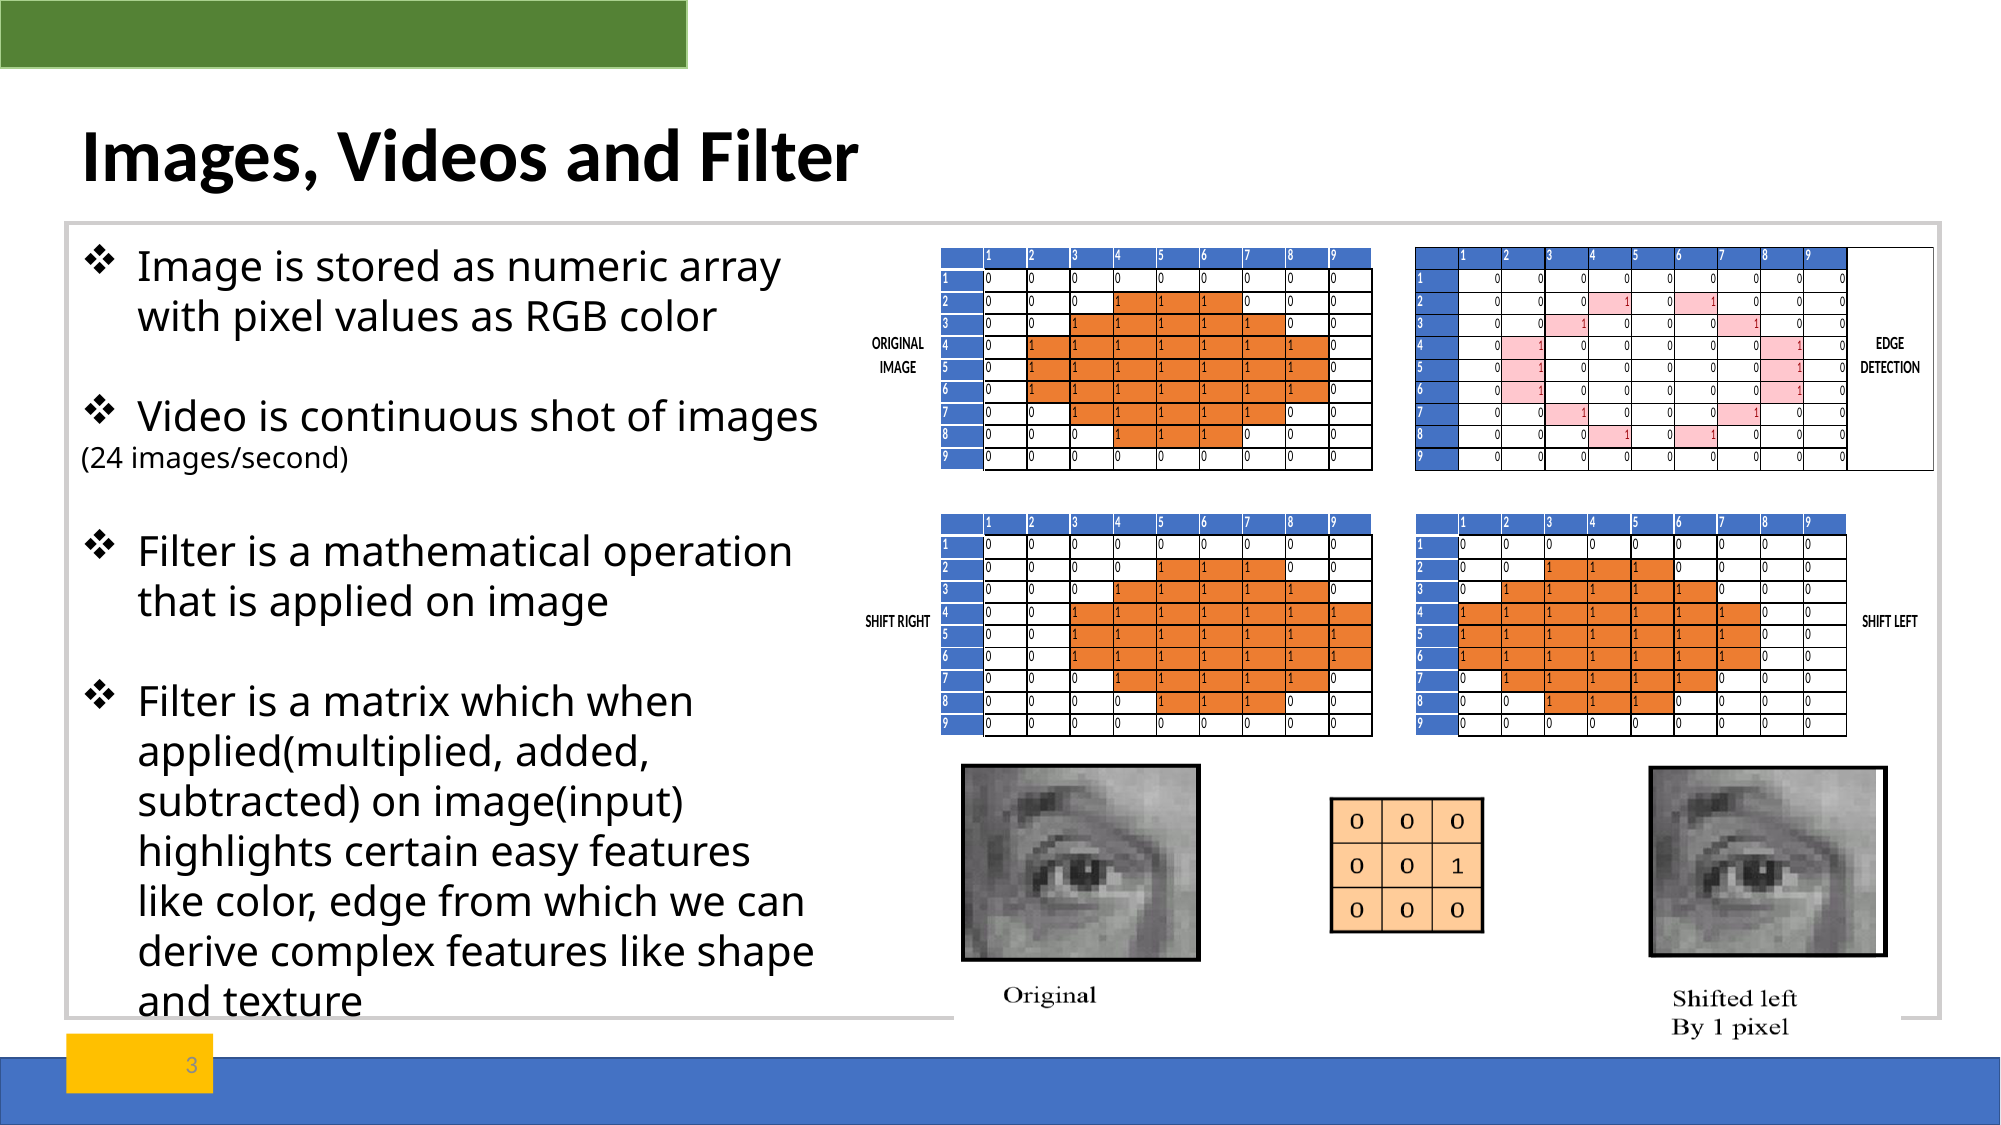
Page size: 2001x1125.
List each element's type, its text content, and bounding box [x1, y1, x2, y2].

slide_number 3 [66, 1083, 214, 1094]
title Images, Videos and Filter [66, 88, 1940, 226]
picture [954, 739, 1901, 1051]
text_box Image is stored as numeric array with pixel values as RGB color Video is continuous shot of images (24 images/second) Filter is a mathematical operation that is applied on image Filter is a matrix which when applied(multiplied, added, subtracted) on image(input) highlights certain easy features like color, edge from which we can derive complex features like shape and texture [66, 232, 839, 1083]
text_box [854, 246, 1934, 738]
